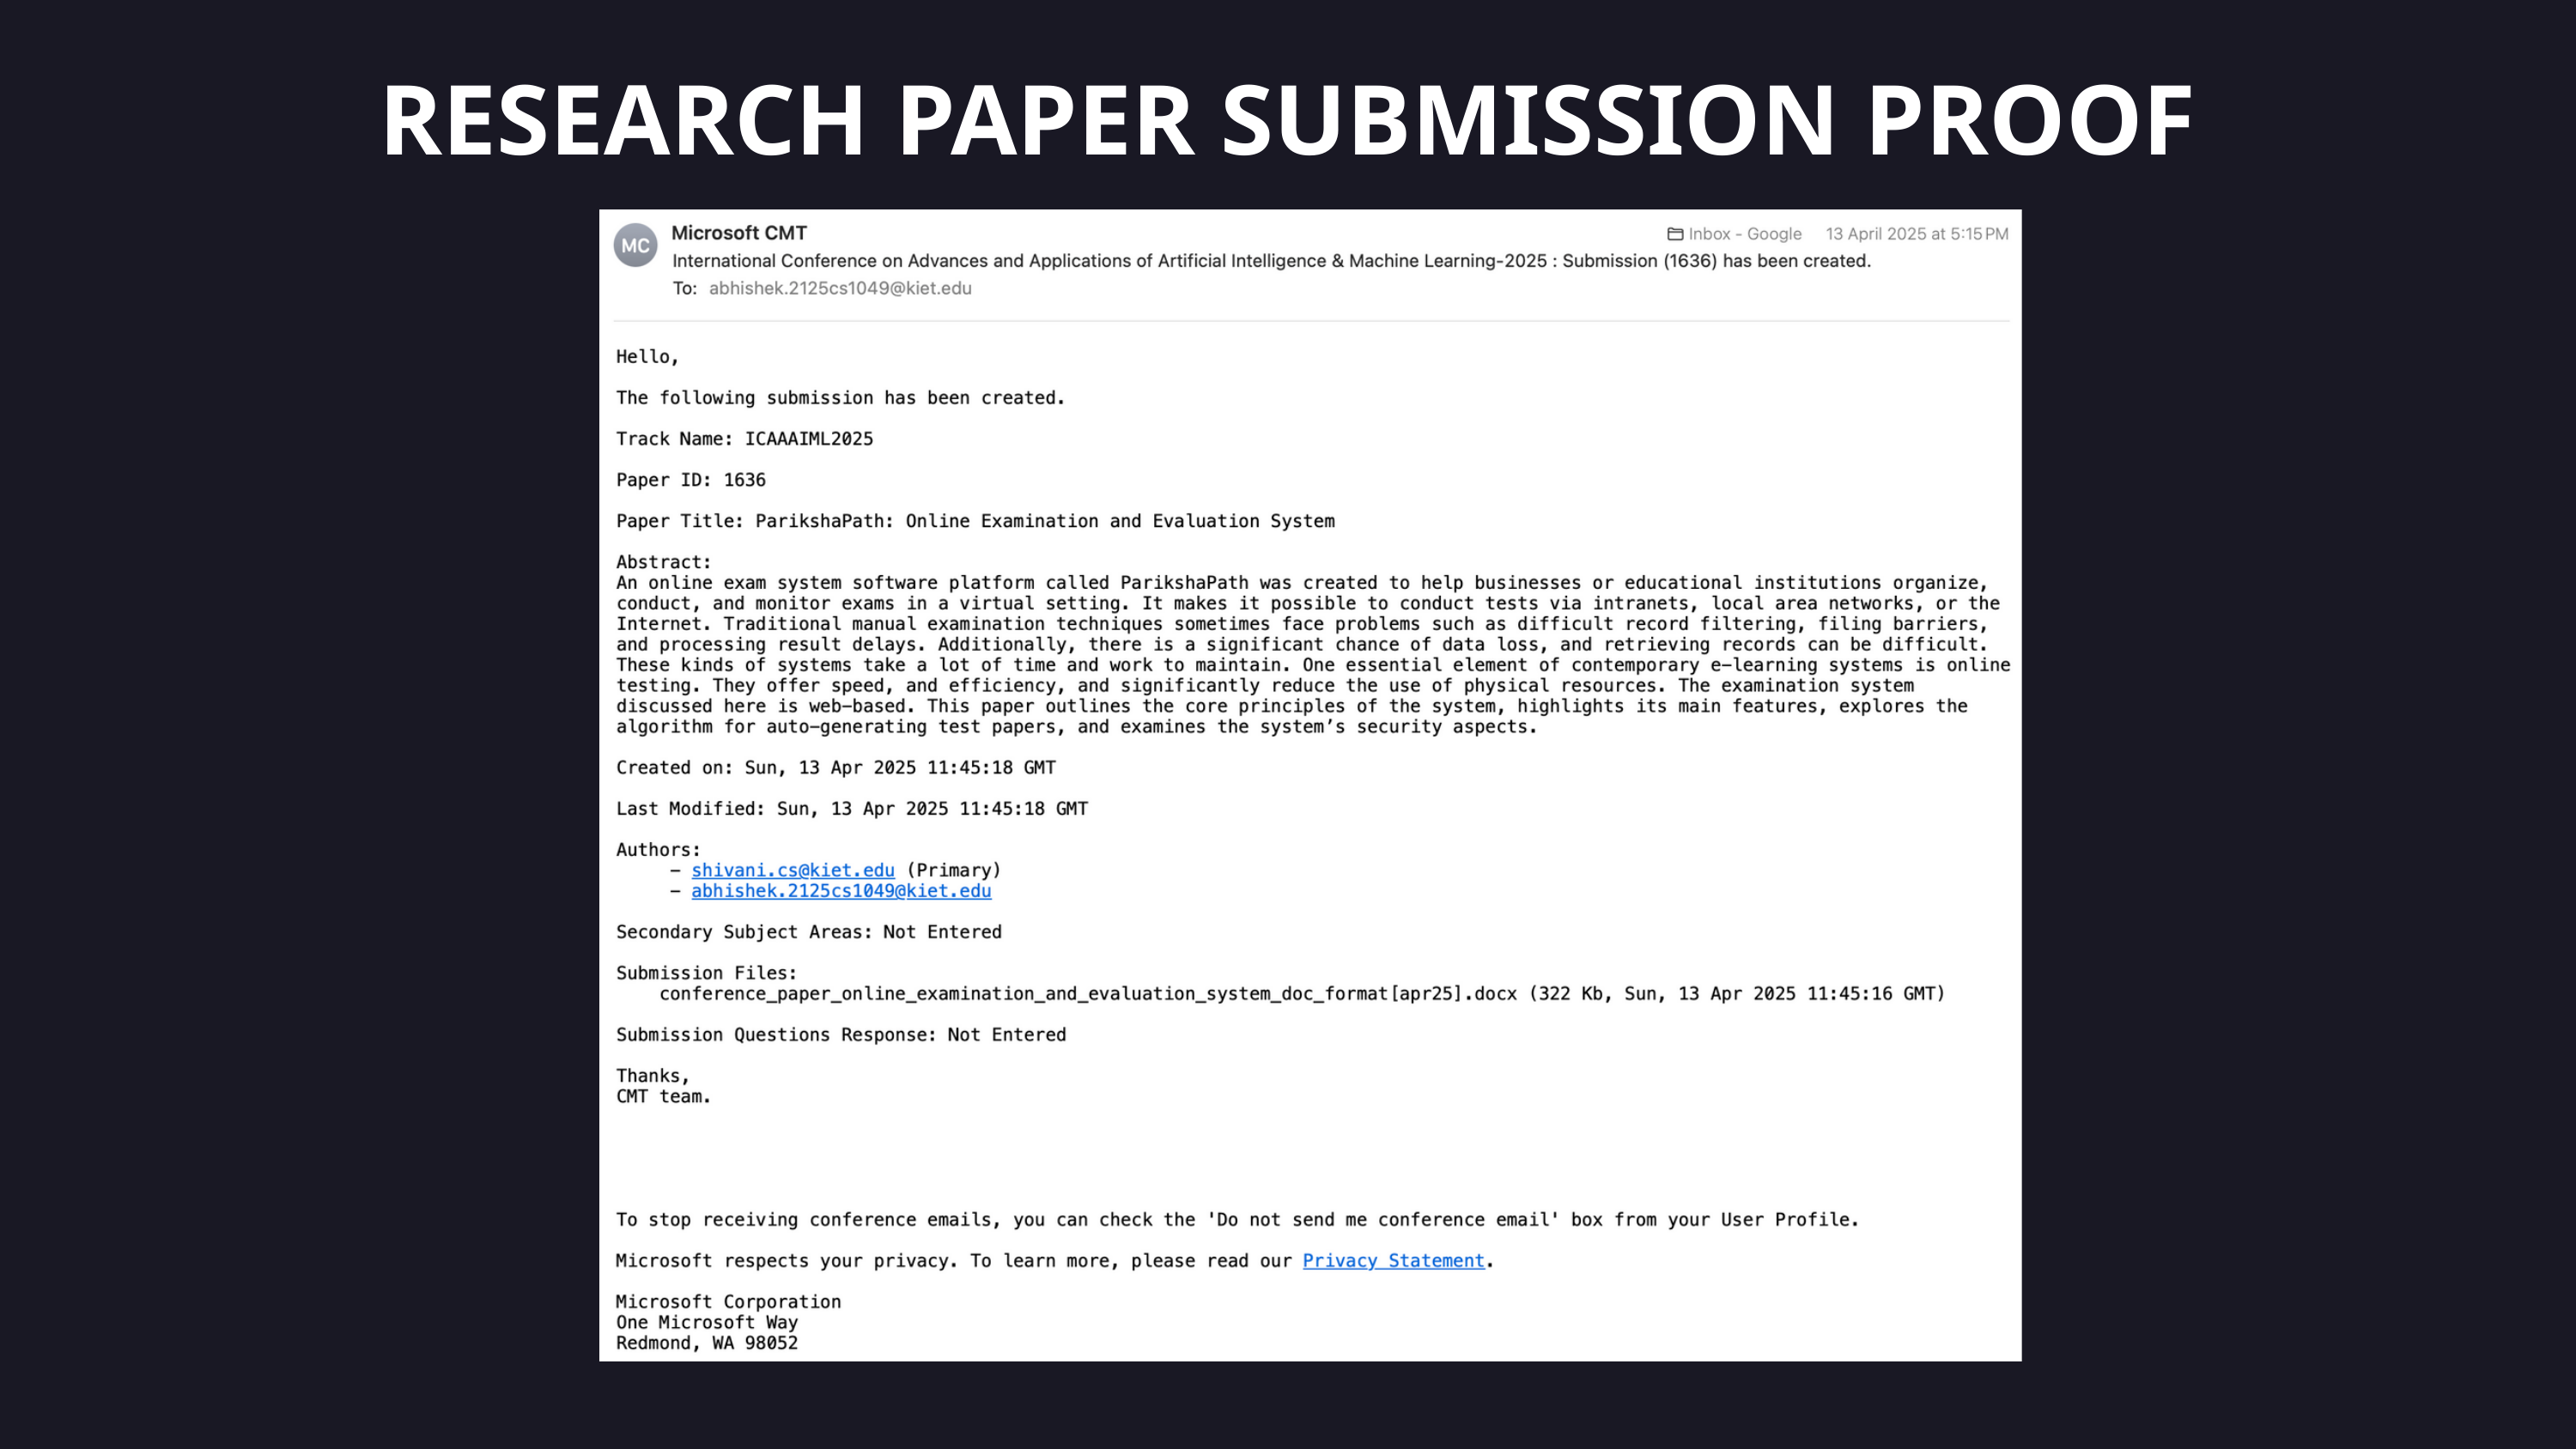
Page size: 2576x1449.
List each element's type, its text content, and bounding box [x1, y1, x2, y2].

text_box [599, 209, 2022, 1362]
text_box RESEARCH PAPER SUBMISSION PROOF [361, 39, 2215, 175]
